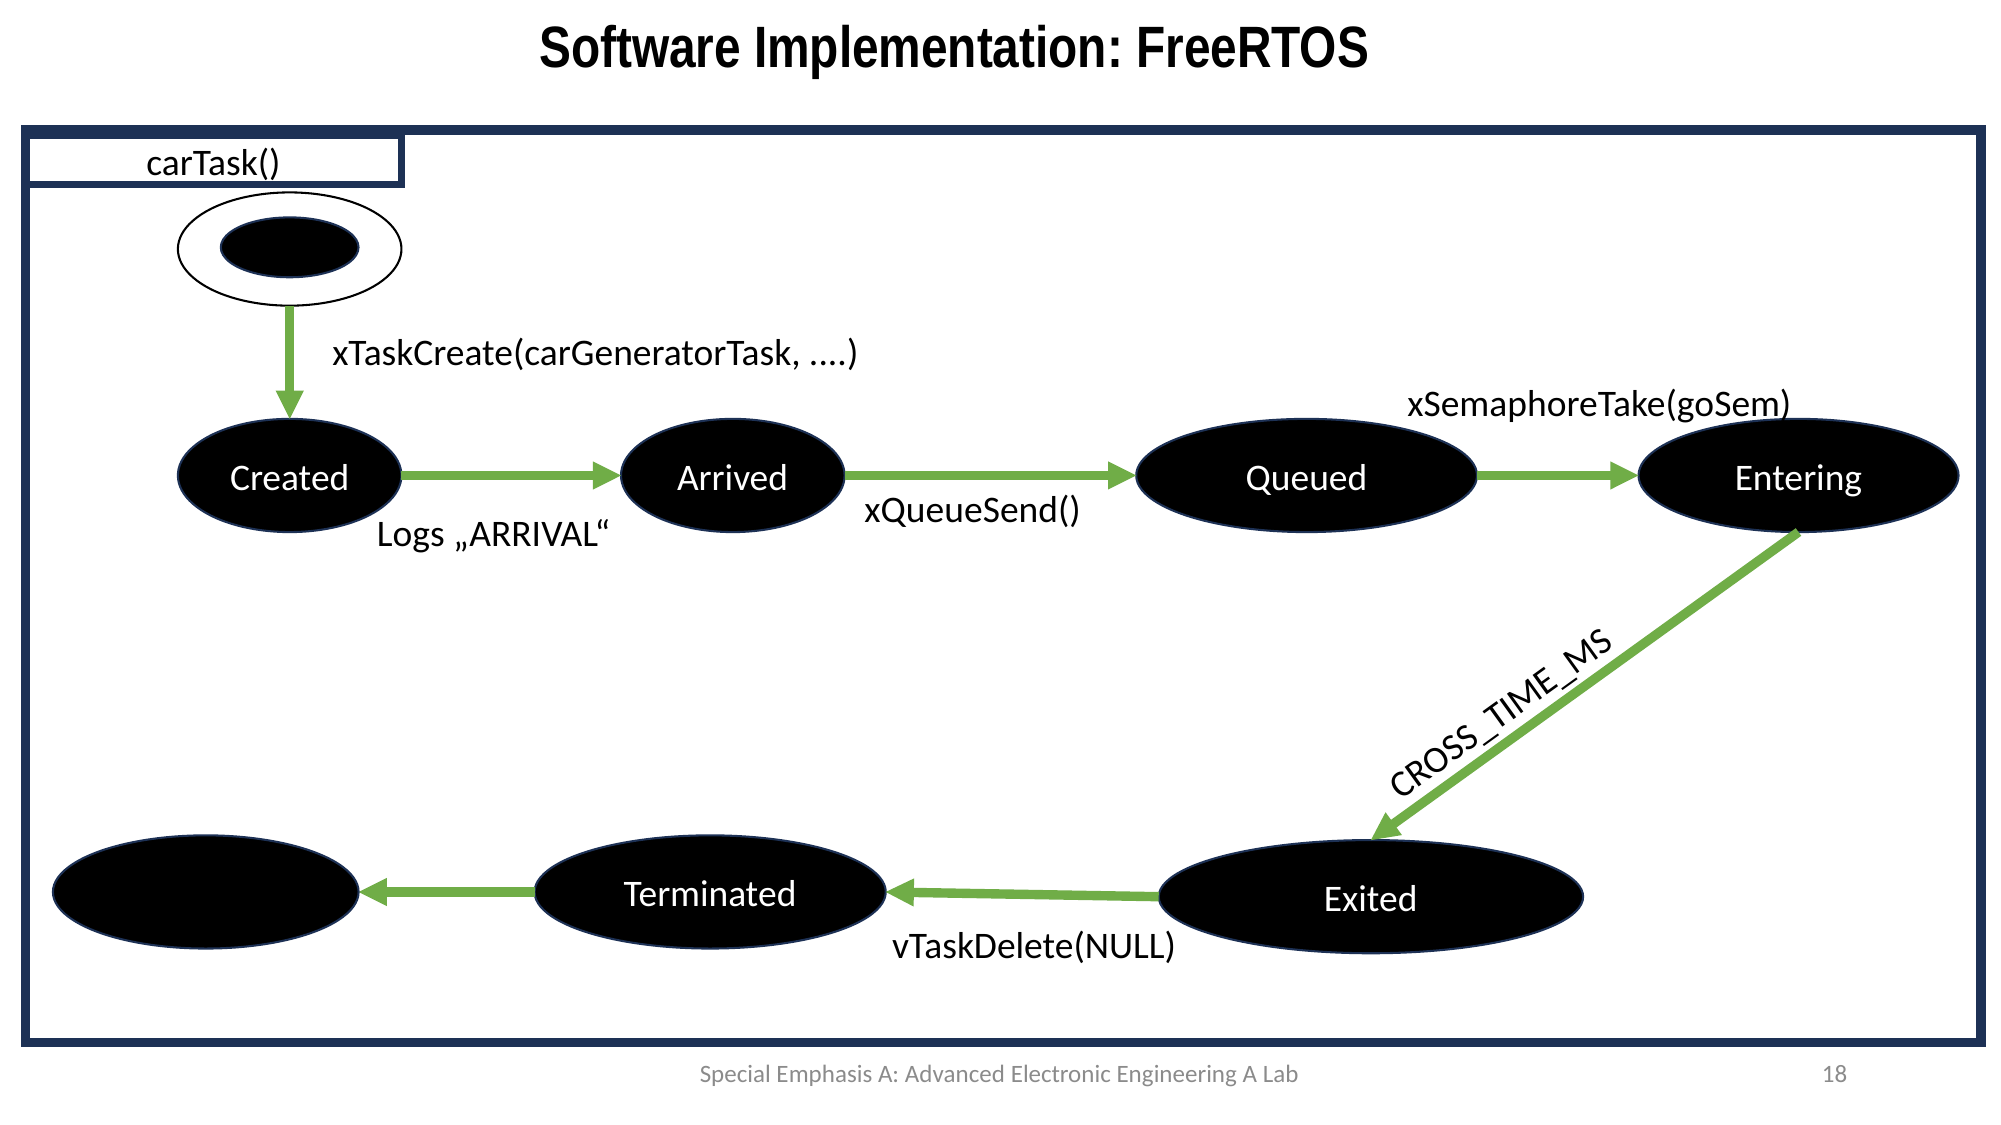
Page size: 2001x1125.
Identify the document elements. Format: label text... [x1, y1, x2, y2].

text_box [24, 129, 1982, 1044]
text_box carTask() [24, 135, 402, 185]
slide_number 18 [1412, 1044, 1863, 1103]
text_box Software Implementation: FreeRTOS [524, 1, 1575, 87]
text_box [885, 891, 1159, 897]
text_box Logs „ARRIVAL“ [362, 501, 638, 562]
footer Special Emphasis A: Advanced Electronic Engineering A Lab [662, 1044, 1338, 1103]
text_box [1370, 531, 1799, 841]
